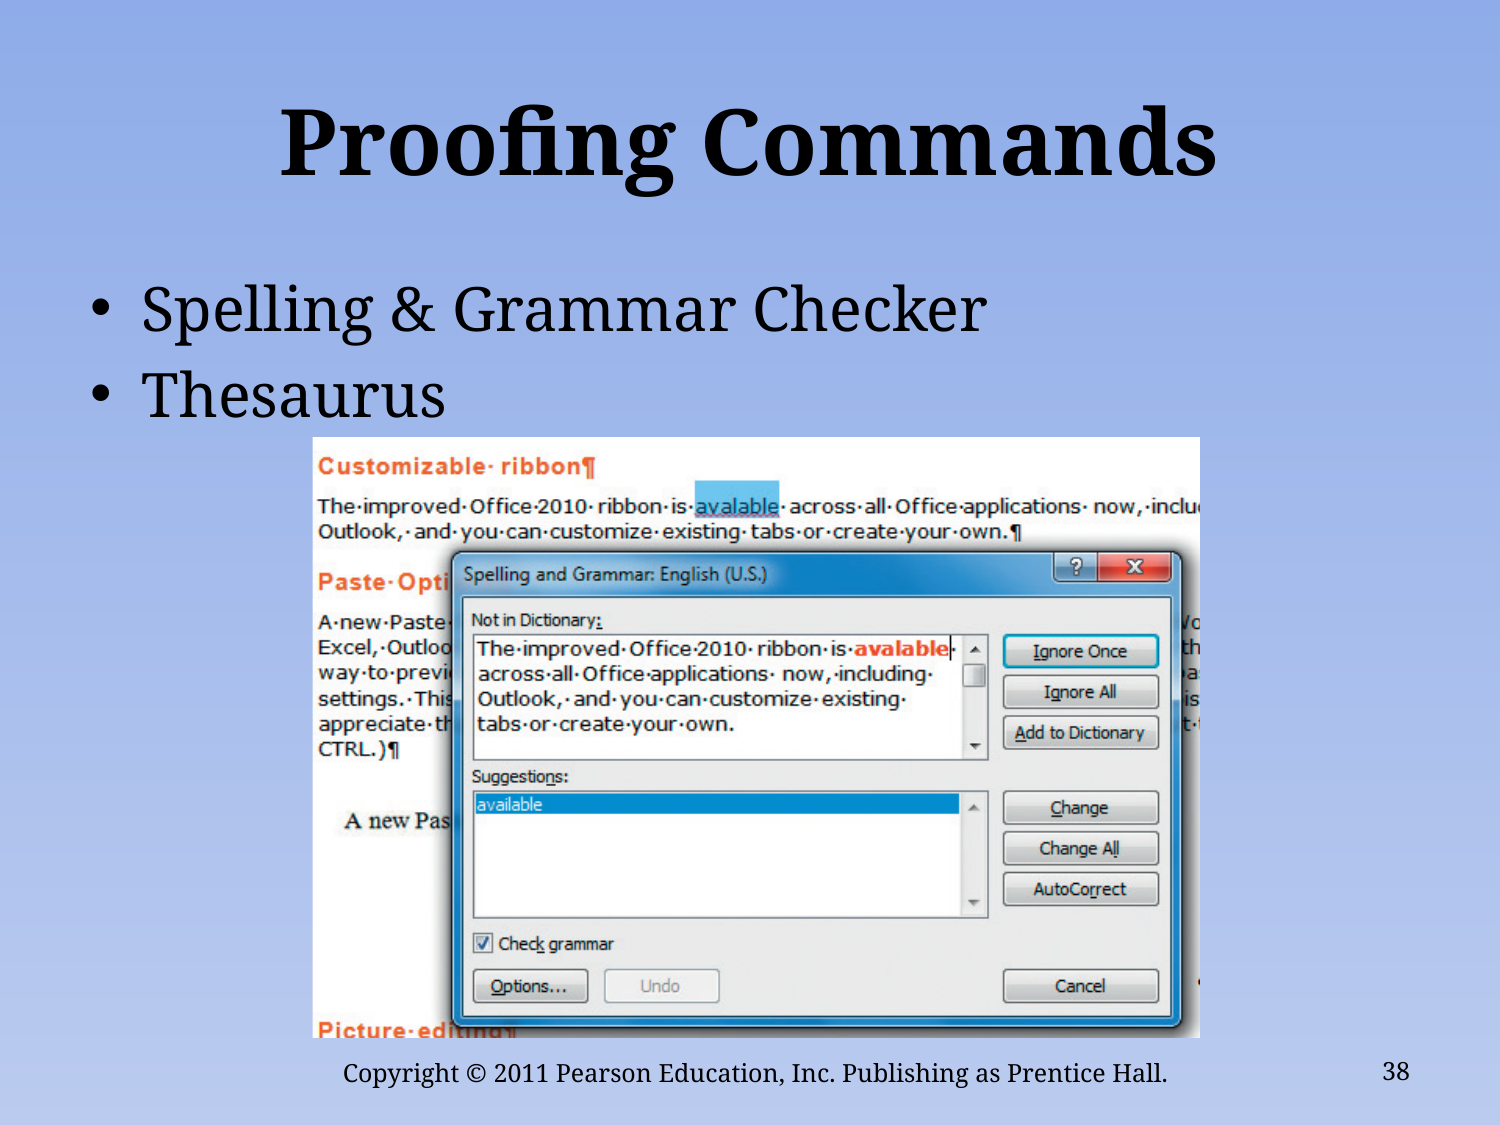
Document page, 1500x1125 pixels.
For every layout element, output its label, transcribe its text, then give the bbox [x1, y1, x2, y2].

picture [312, 437, 1201, 1038]
list Spelling & Grammar Checker Thesaurus [75, 262, 1425, 438]
slide_number 38 [1312, 1042, 1425, 1103]
footer Copyright © 2011 Pearson Education, Inc. Publishing as Prentice Hall. [312, 1042, 1213, 1103]
title Proofing Commands [75, 45, 1425, 233]
